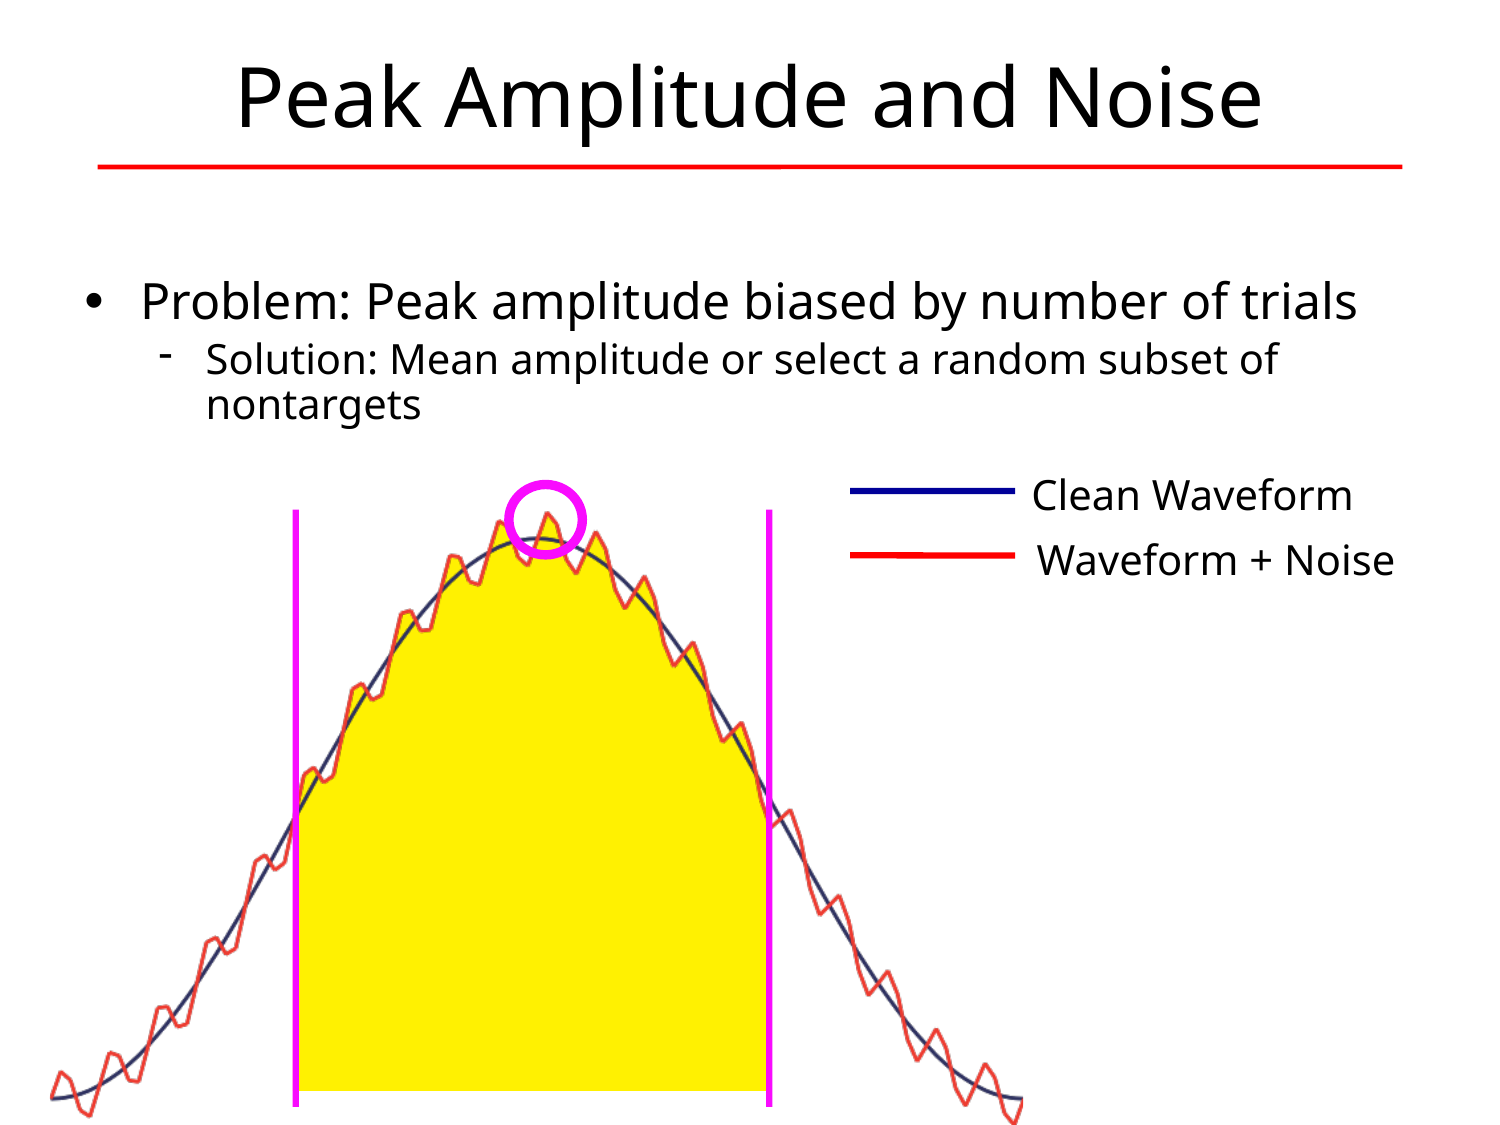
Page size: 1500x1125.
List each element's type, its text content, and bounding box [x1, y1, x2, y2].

text_box Problem: Peak amplitude biased by number of trials Solution: Mean amplitude or select a random subset of nontargets [68, 268, 1500, 450]
title Peak Amplitude and Noise [74, 0, 1426, 188]
text_box Waveform + Noise [1028, 525, 1411, 591]
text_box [49, 484, 1024, 1125]
text_box Clean Waveform [1016, 461, 1369, 525]
